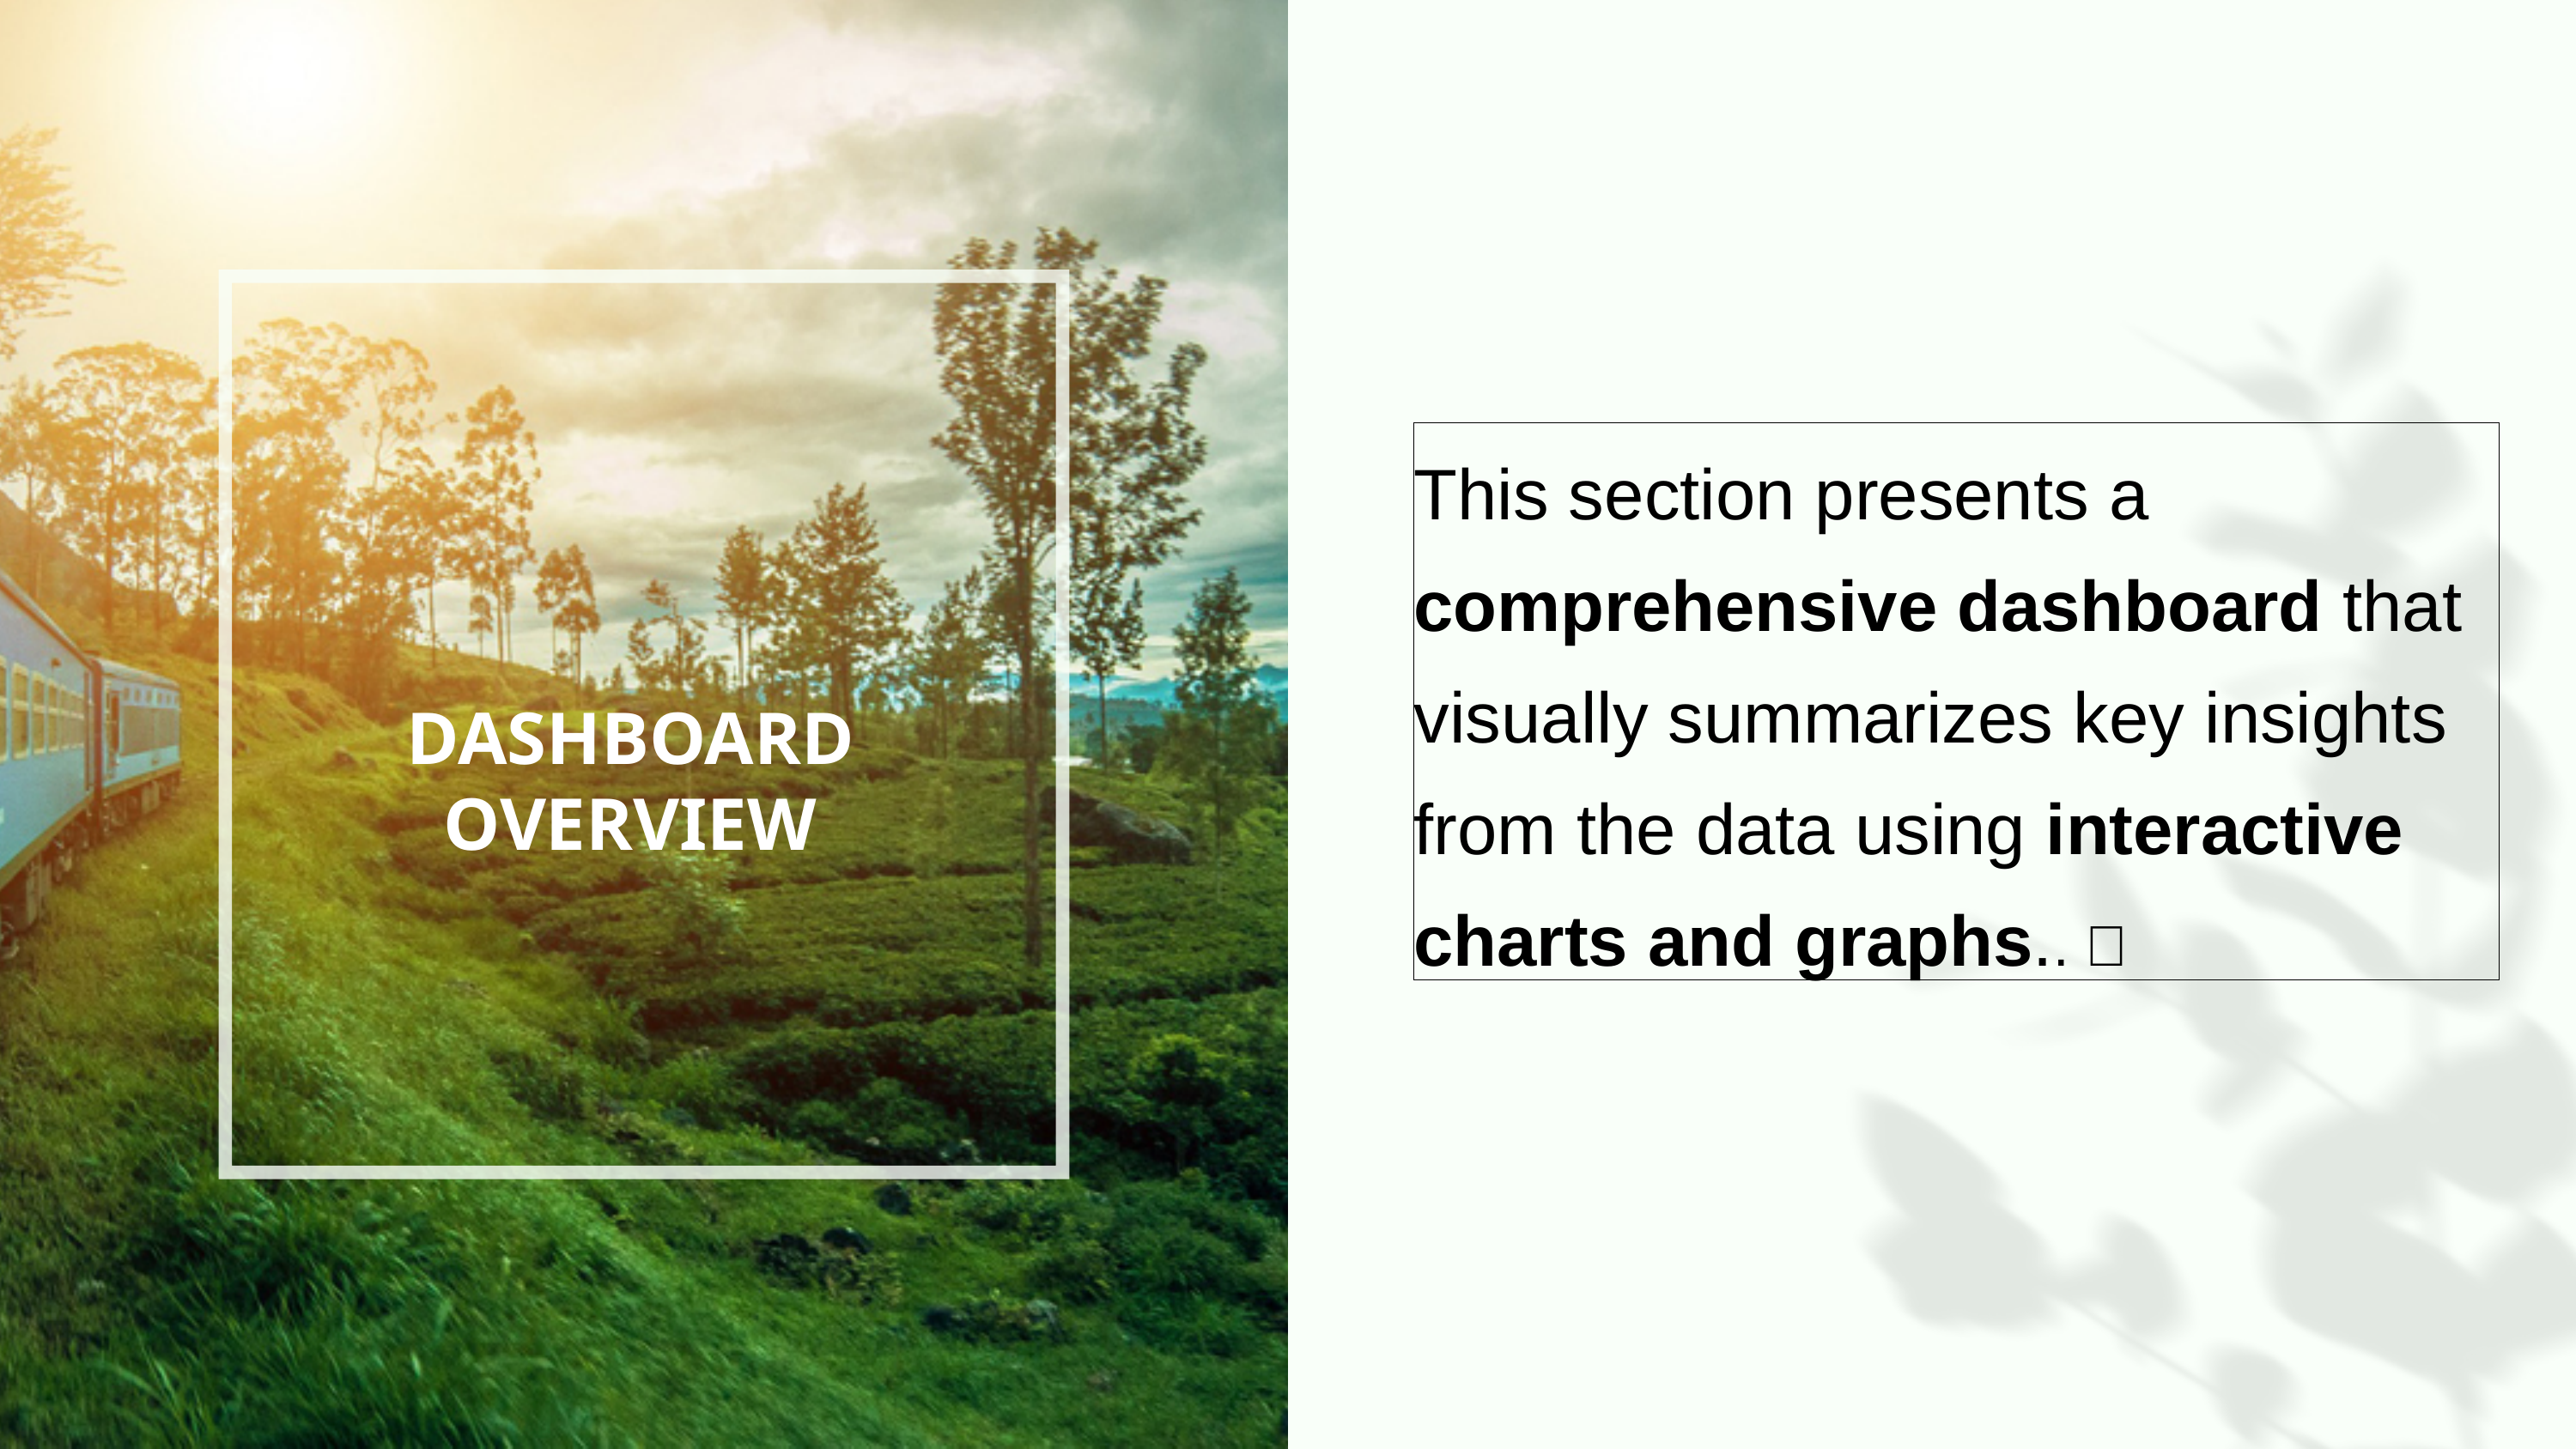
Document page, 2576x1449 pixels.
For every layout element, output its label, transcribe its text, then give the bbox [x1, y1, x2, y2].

text_box This section presents a comprehensive dashboard that visually summarizes key insights from the data using interactive charts and graphs.. 🚀 [1413, 422, 2500, 980]
picture [0, 0, 1289, 1449]
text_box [225, 255, 1063, 1173]
text_box [1842, 255, 2576, 1449]
